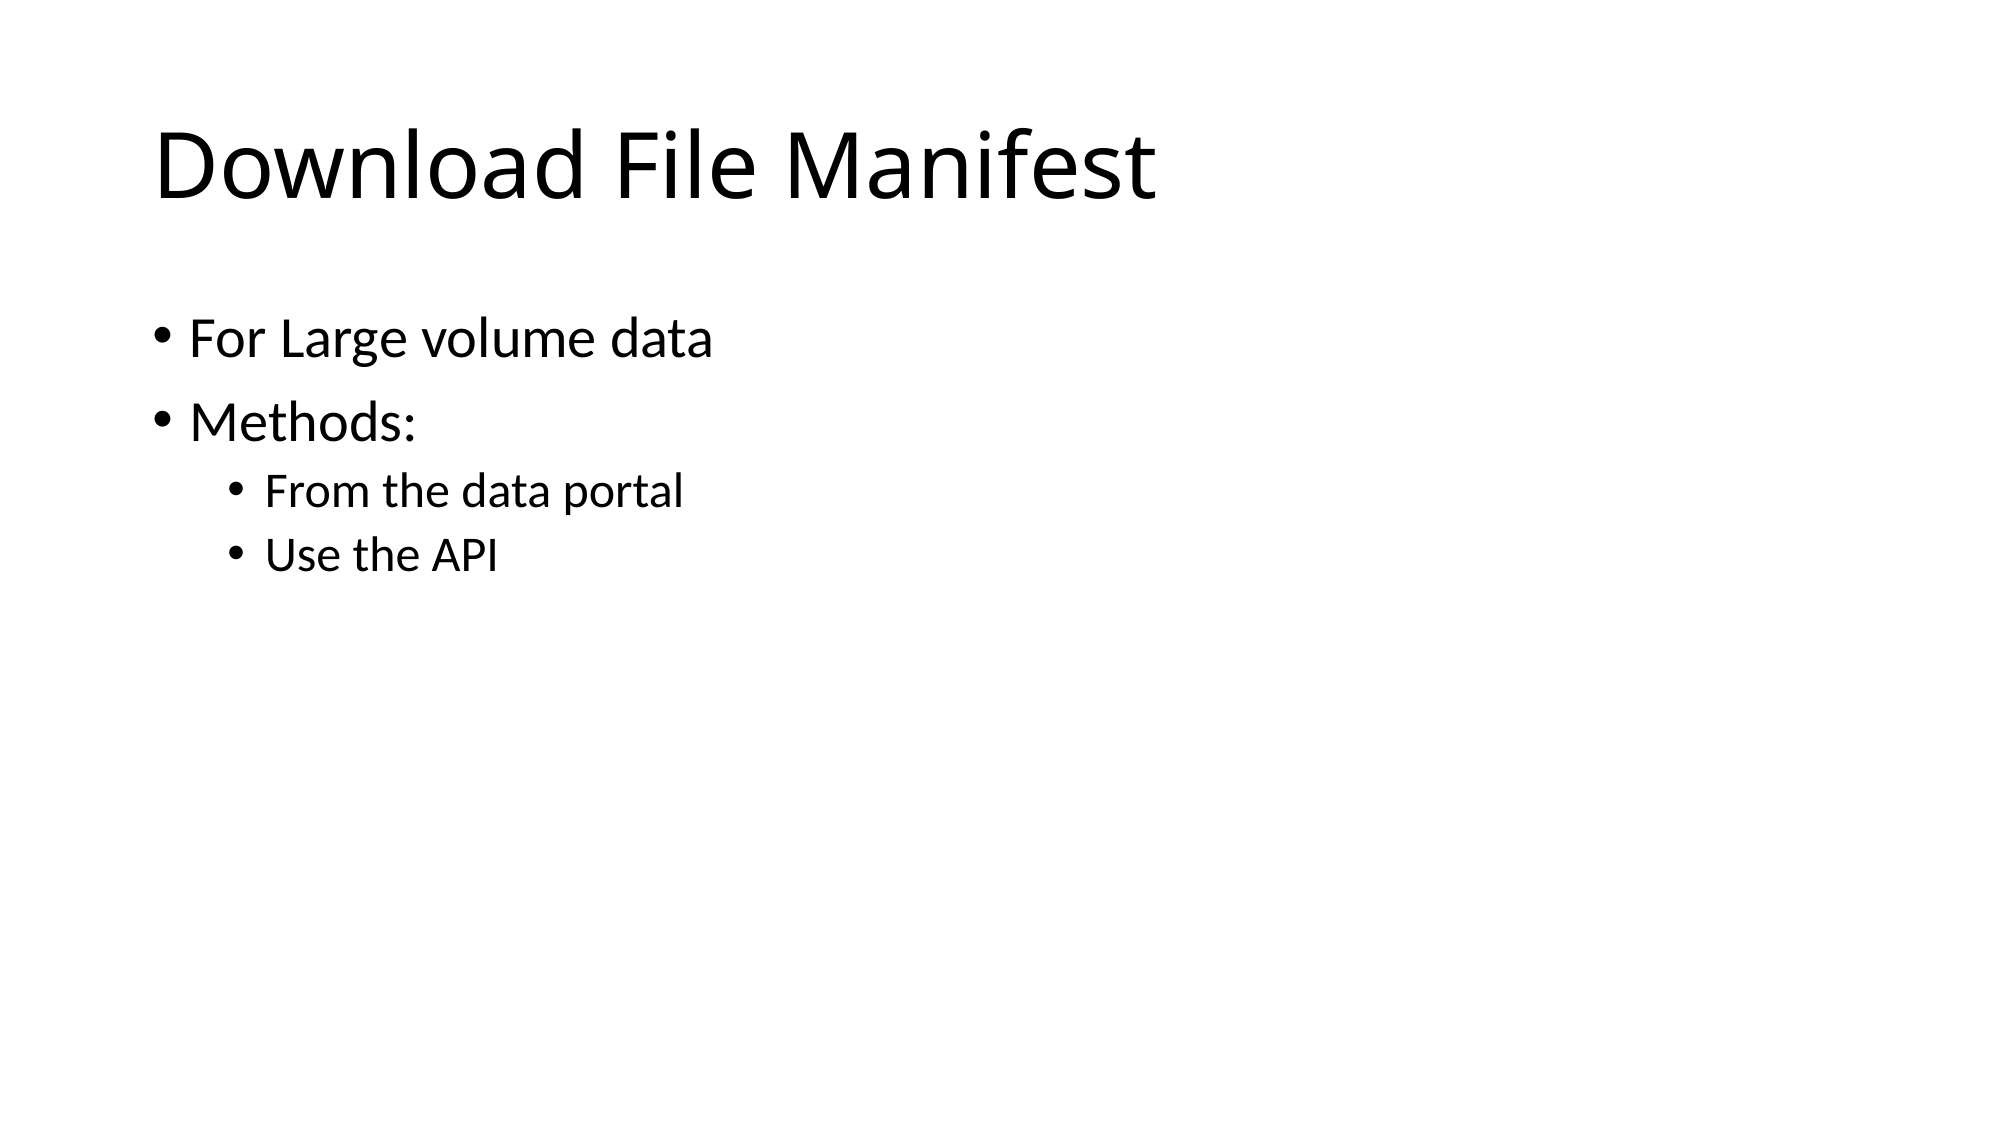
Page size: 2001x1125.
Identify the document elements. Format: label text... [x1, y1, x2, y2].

title Download File Manifest [137, 59, 1863, 278]
list For Large volume data Methods: From the data portal Use the API [137, 299, 1863, 1014]
